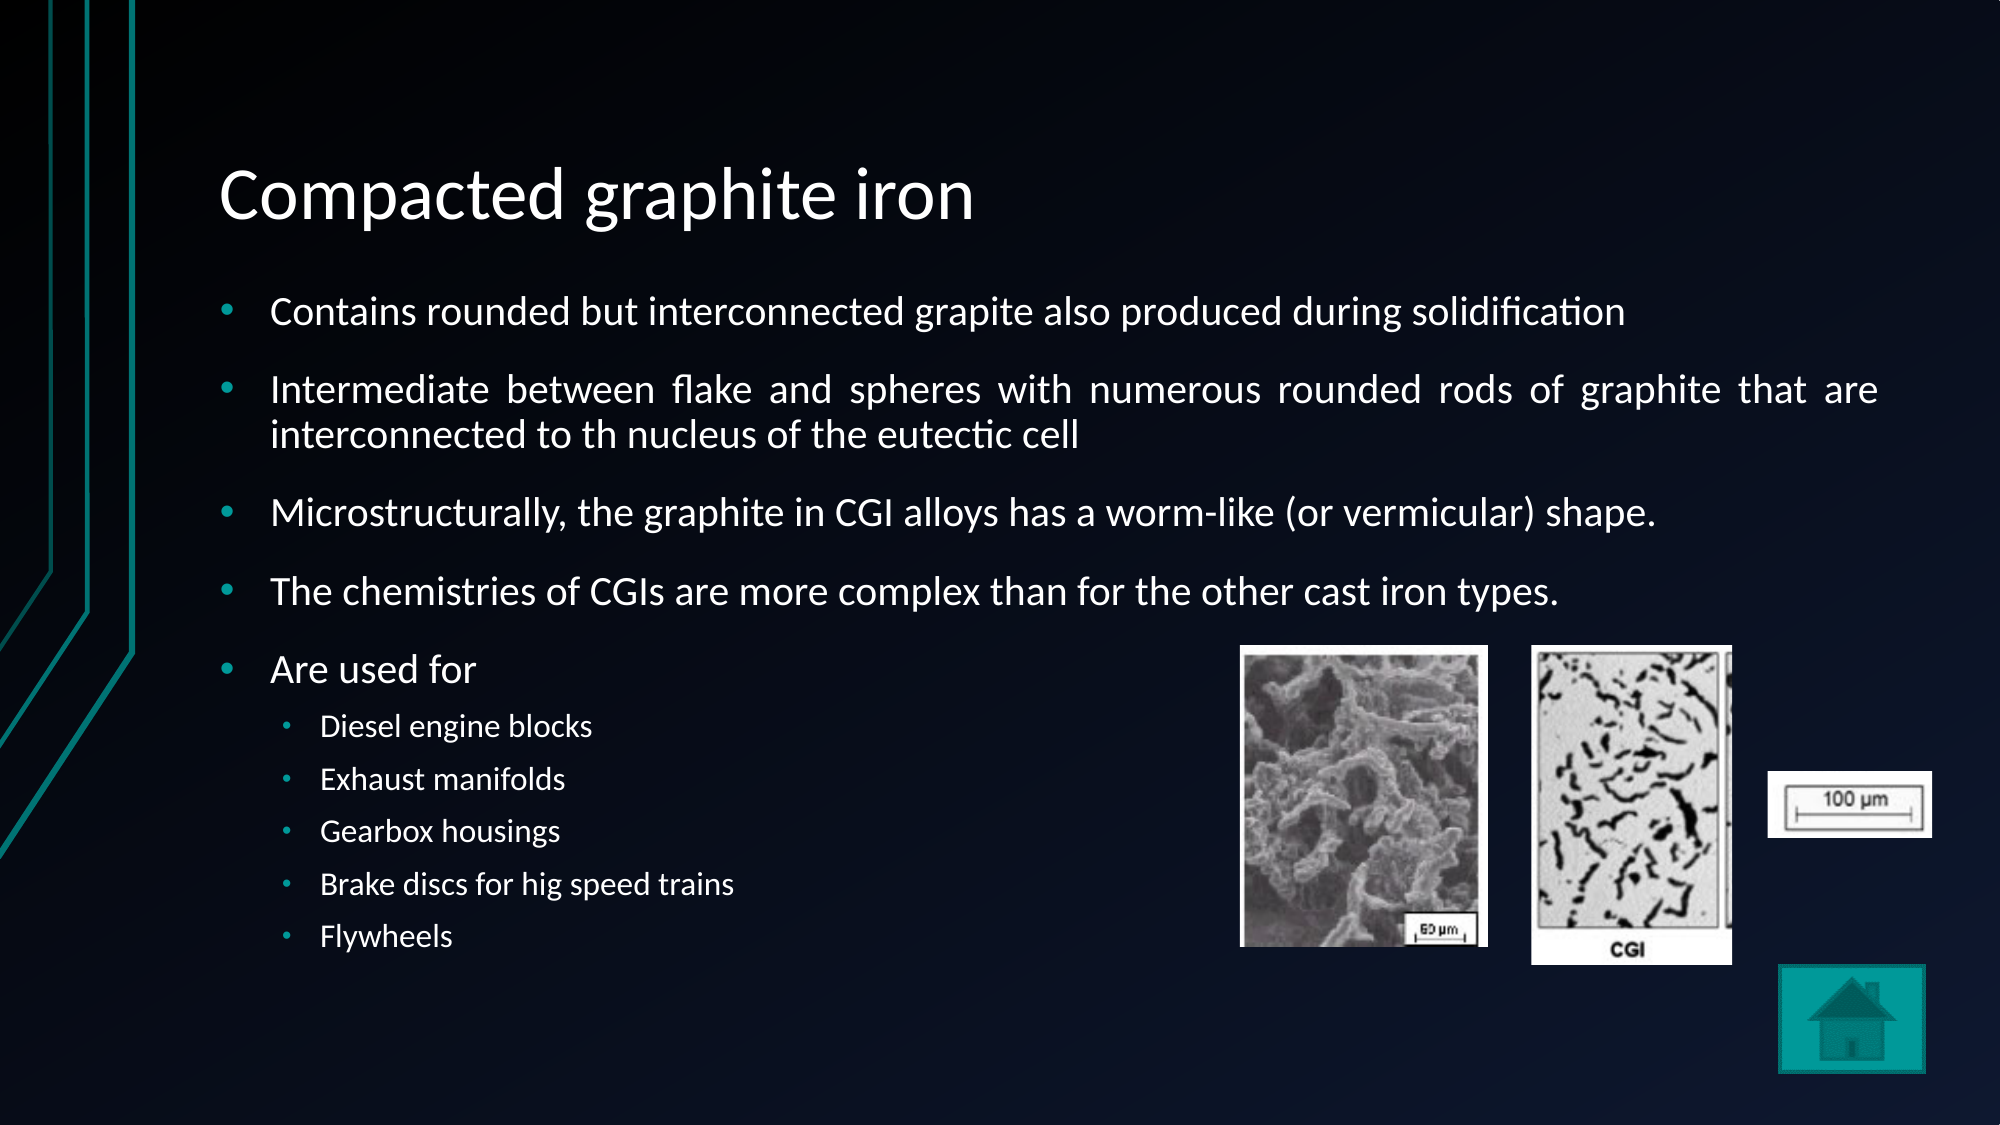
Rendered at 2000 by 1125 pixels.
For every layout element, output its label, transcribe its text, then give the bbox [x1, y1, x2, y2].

list Contains rounded but interconnected grapite also produced during solidification Intermediate between flake and spheres with numerous rounded rods of graphite that are interconnected to th nucleus of the eutectic cell Microstructurally, the graphite in CGI alloys has a worm-like (or vermicular) shape. The chemistries of CGIs are more complex than for the other cast iron types. Are used for Diesel engine blocks Exhaust manifolds Gearbox housings Brake discs for hig speed trains Flywheels [199, 279, 1900, 1012]
picture [1530, 644, 1733, 965]
picture [1239, 644, 1489, 947]
title Compacted graphite iron [199, 45, 1900, 246]
picture [1767, 771, 1933, 838]
picture [1778, 963, 1926, 1075]
